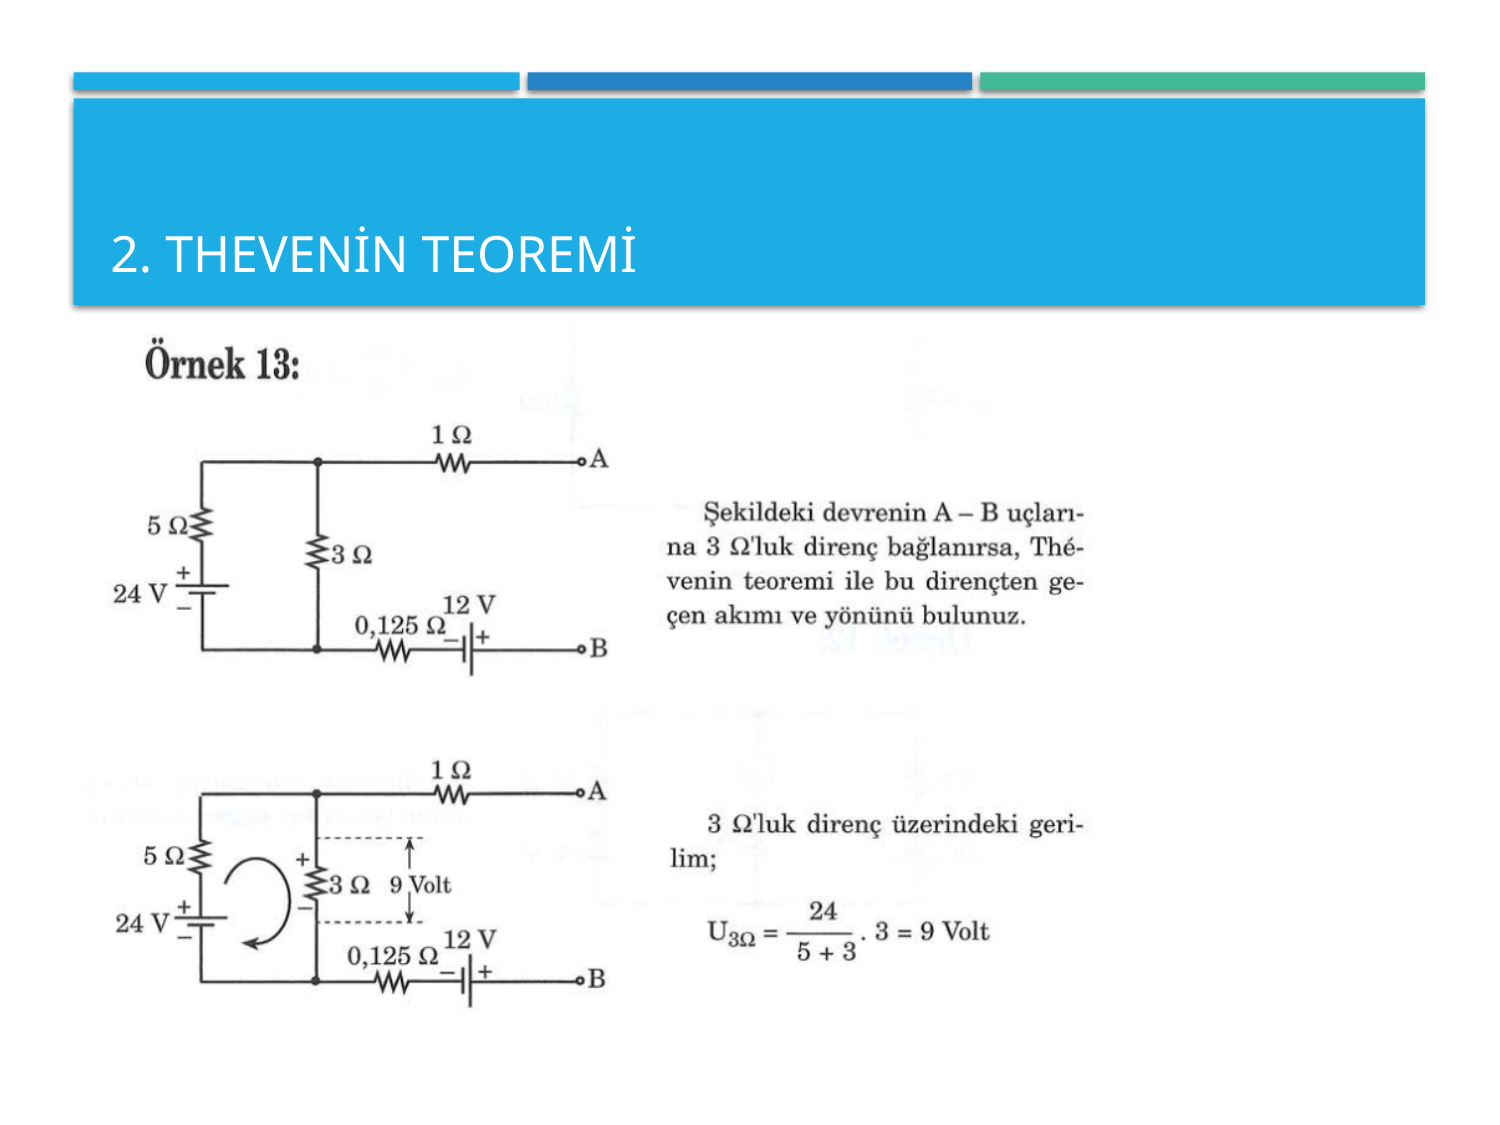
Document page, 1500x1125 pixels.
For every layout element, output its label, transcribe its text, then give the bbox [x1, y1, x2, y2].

picture [84, 321, 1132, 1013]
title 2. thevenin teoremi [95, 112, 1406, 291]
